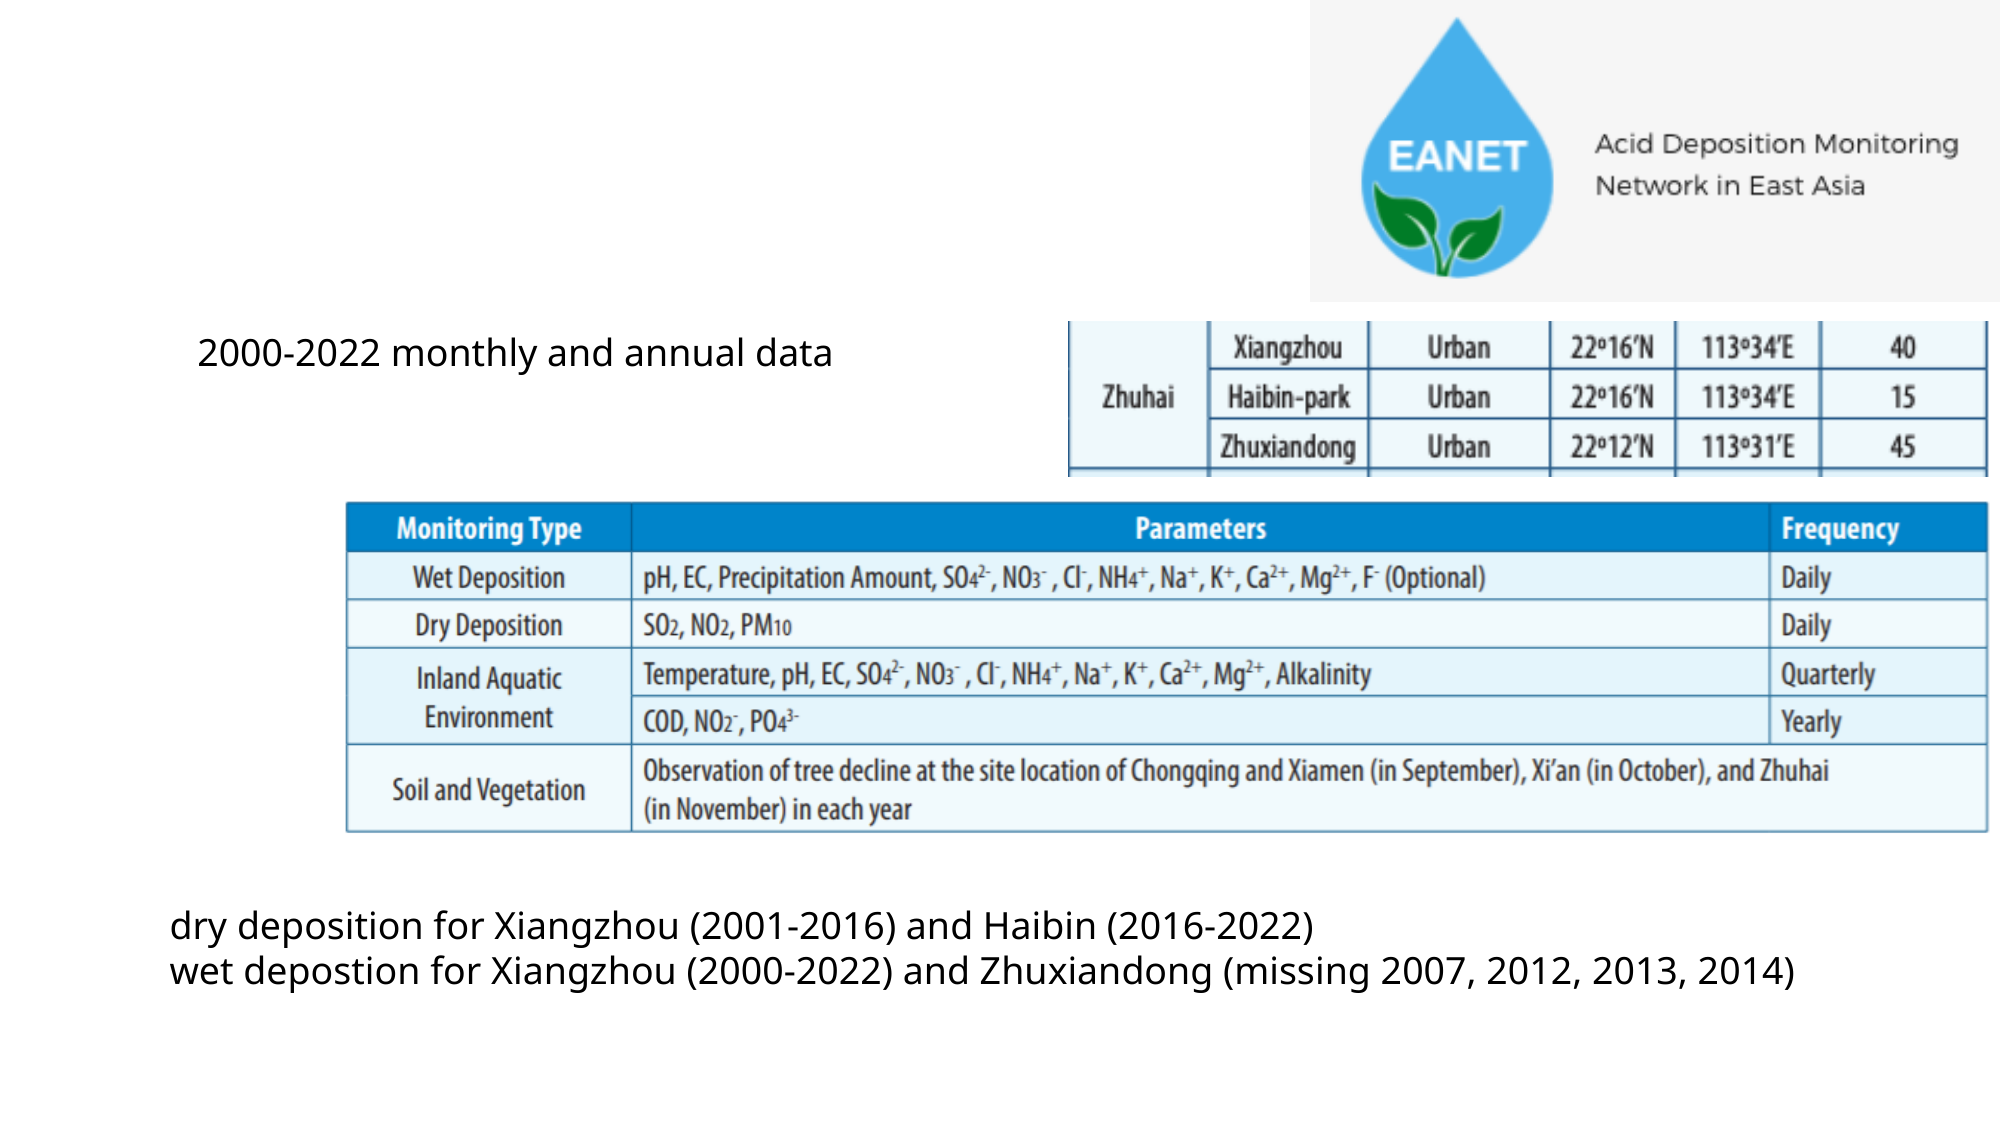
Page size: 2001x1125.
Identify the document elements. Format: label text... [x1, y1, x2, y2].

text_box 2000-2022 monthly and annual data [182, 321, 926, 382]
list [1067, 320, 1991, 478]
picture [343, 495, 1991, 837]
picture [1309, 0, 2000, 303]
text_box dry deposition for Xiangzhou (2001-2016) and Haibin (2016-2022) wet depostion for Xiangzhou (2000-2022) and Zhuxiandong (missing 2007, 2012, 2013, 2014) [154, 894, 1863, 1000]
